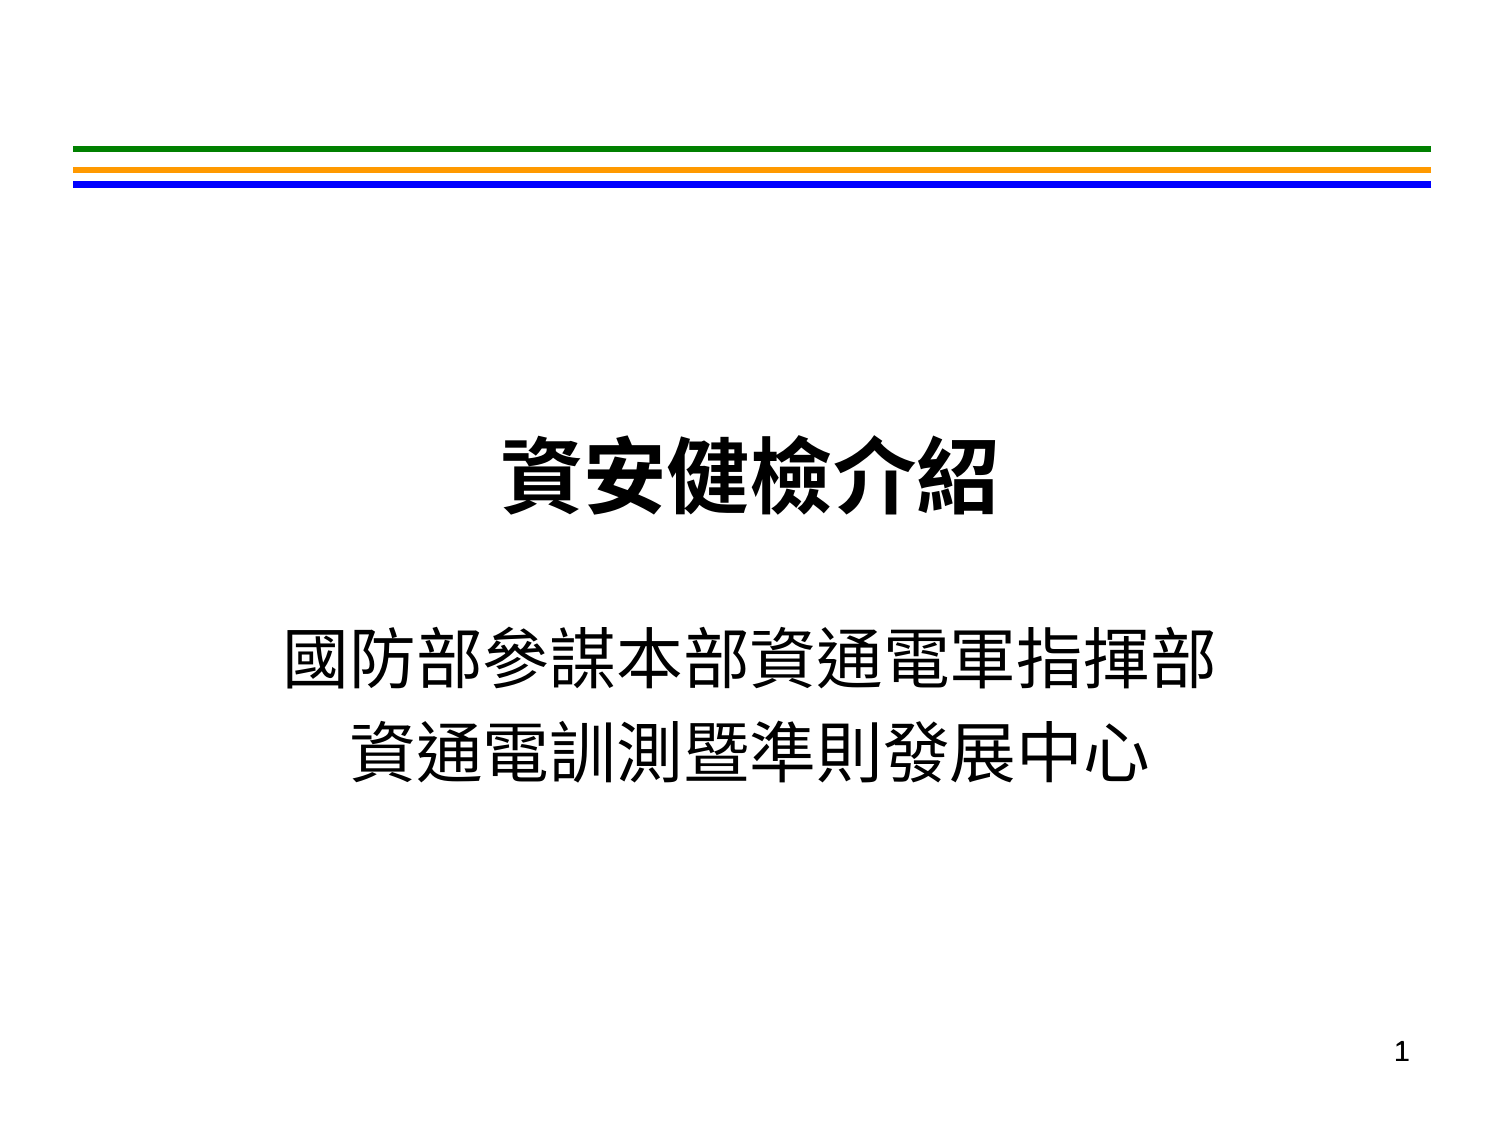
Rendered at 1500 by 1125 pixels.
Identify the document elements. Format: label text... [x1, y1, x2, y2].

text_box 國防部參謀本部資通電軍指揮部 資通電訓測暨準則發展中心 [224, 609, 1275, 897]
title 資安健檢介紹 [76, 314, 1424, 634]
slide_number 1 [1074, 1024, 1425, 1103]
